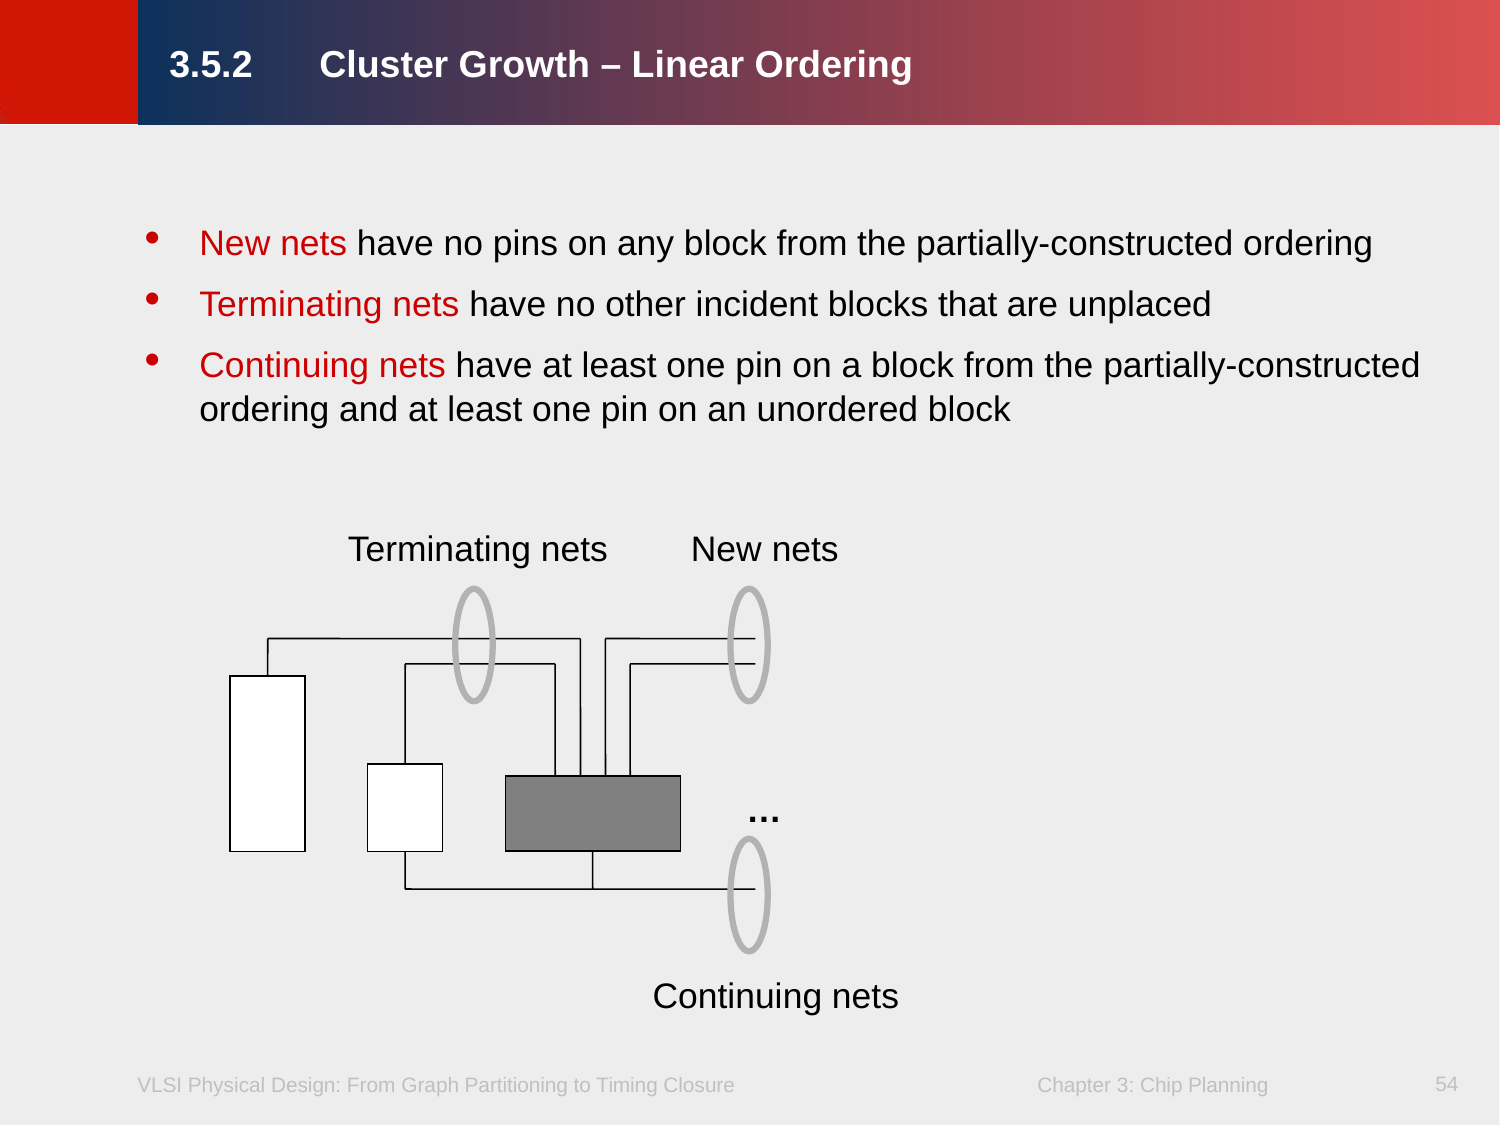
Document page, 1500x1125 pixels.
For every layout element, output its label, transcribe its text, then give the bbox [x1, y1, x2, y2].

picture [0, 0, 138, 124]
title 3.5.2 Cluster Growth – Linear Ordering [138, 0, 1500, 125]
list New nets have no pins on any block from the partially-constructed ordering Terminating nets have no other incident blocks that are unplaced Continuing nets have at least one pin on a block from the partially-constructed ordering and at least one pin on an unordered block [114, 212, 1459, 504]
text_box New nets [674, 517, 855, 577]
text_box [730, 838, 768, 952]
text_box [230, 676, 306, 852]
text_box [505, 776, 681, 852]
slide_number 54 [1297, 1061, 1475, 1109]
text_box … [730, 779, 798, 838]
text_box Continuing nets [636, 965, 916, 1024]
text_box Terminating nets [332, 517, 625, 577]
text_box [367, 763, 443, 852]
text_box [730, 588, 768, 702]
text_box [455, 588, 493, 702]
